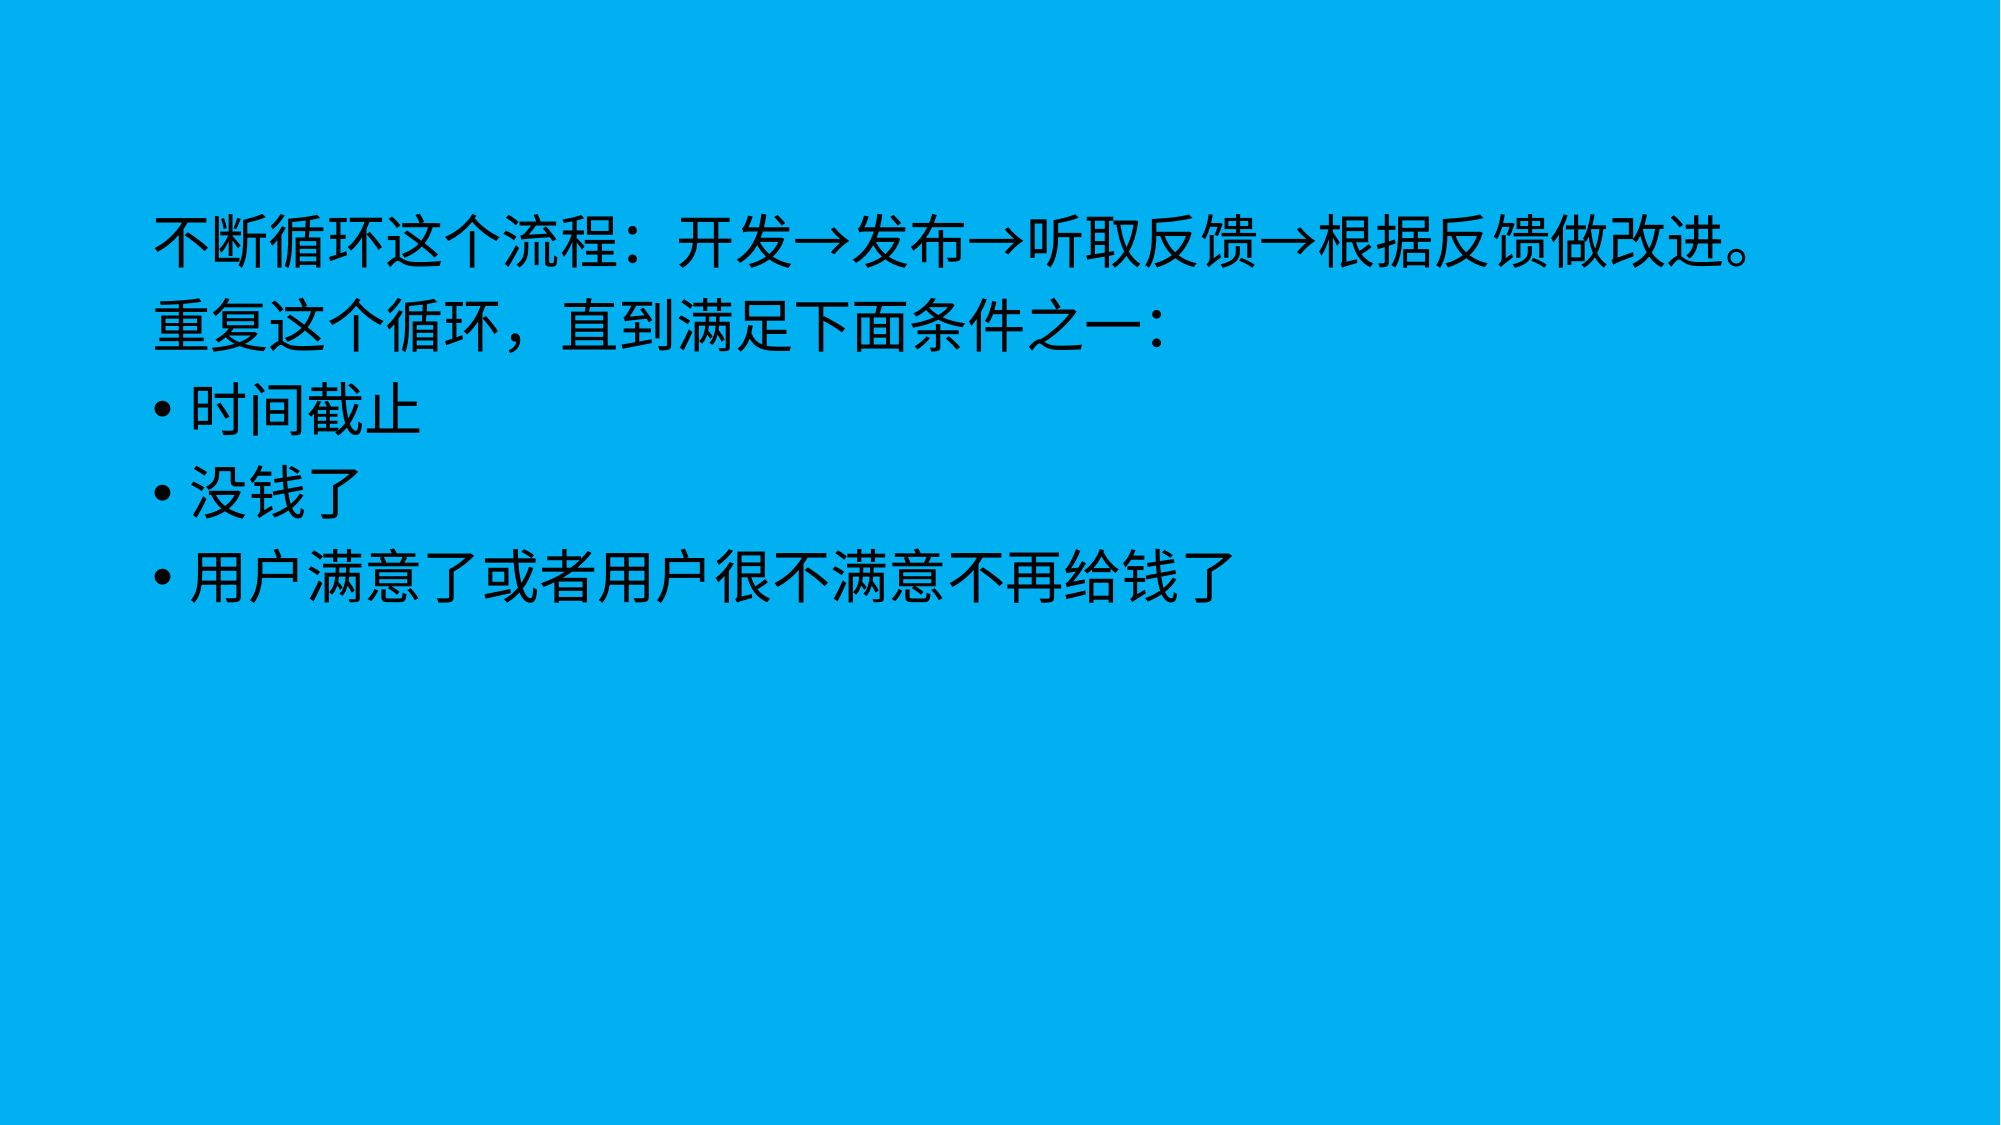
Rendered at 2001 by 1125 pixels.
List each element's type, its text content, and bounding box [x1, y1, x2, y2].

list 不断循环这个流程：开发→发布→听取反馈→根据反馈做改进。 重复这个循环，直到满足下面条件之一： 时间截止 没钱了 用户满意了或者用户很不满意不再给钱了 [137, 205, 1863, 920]
